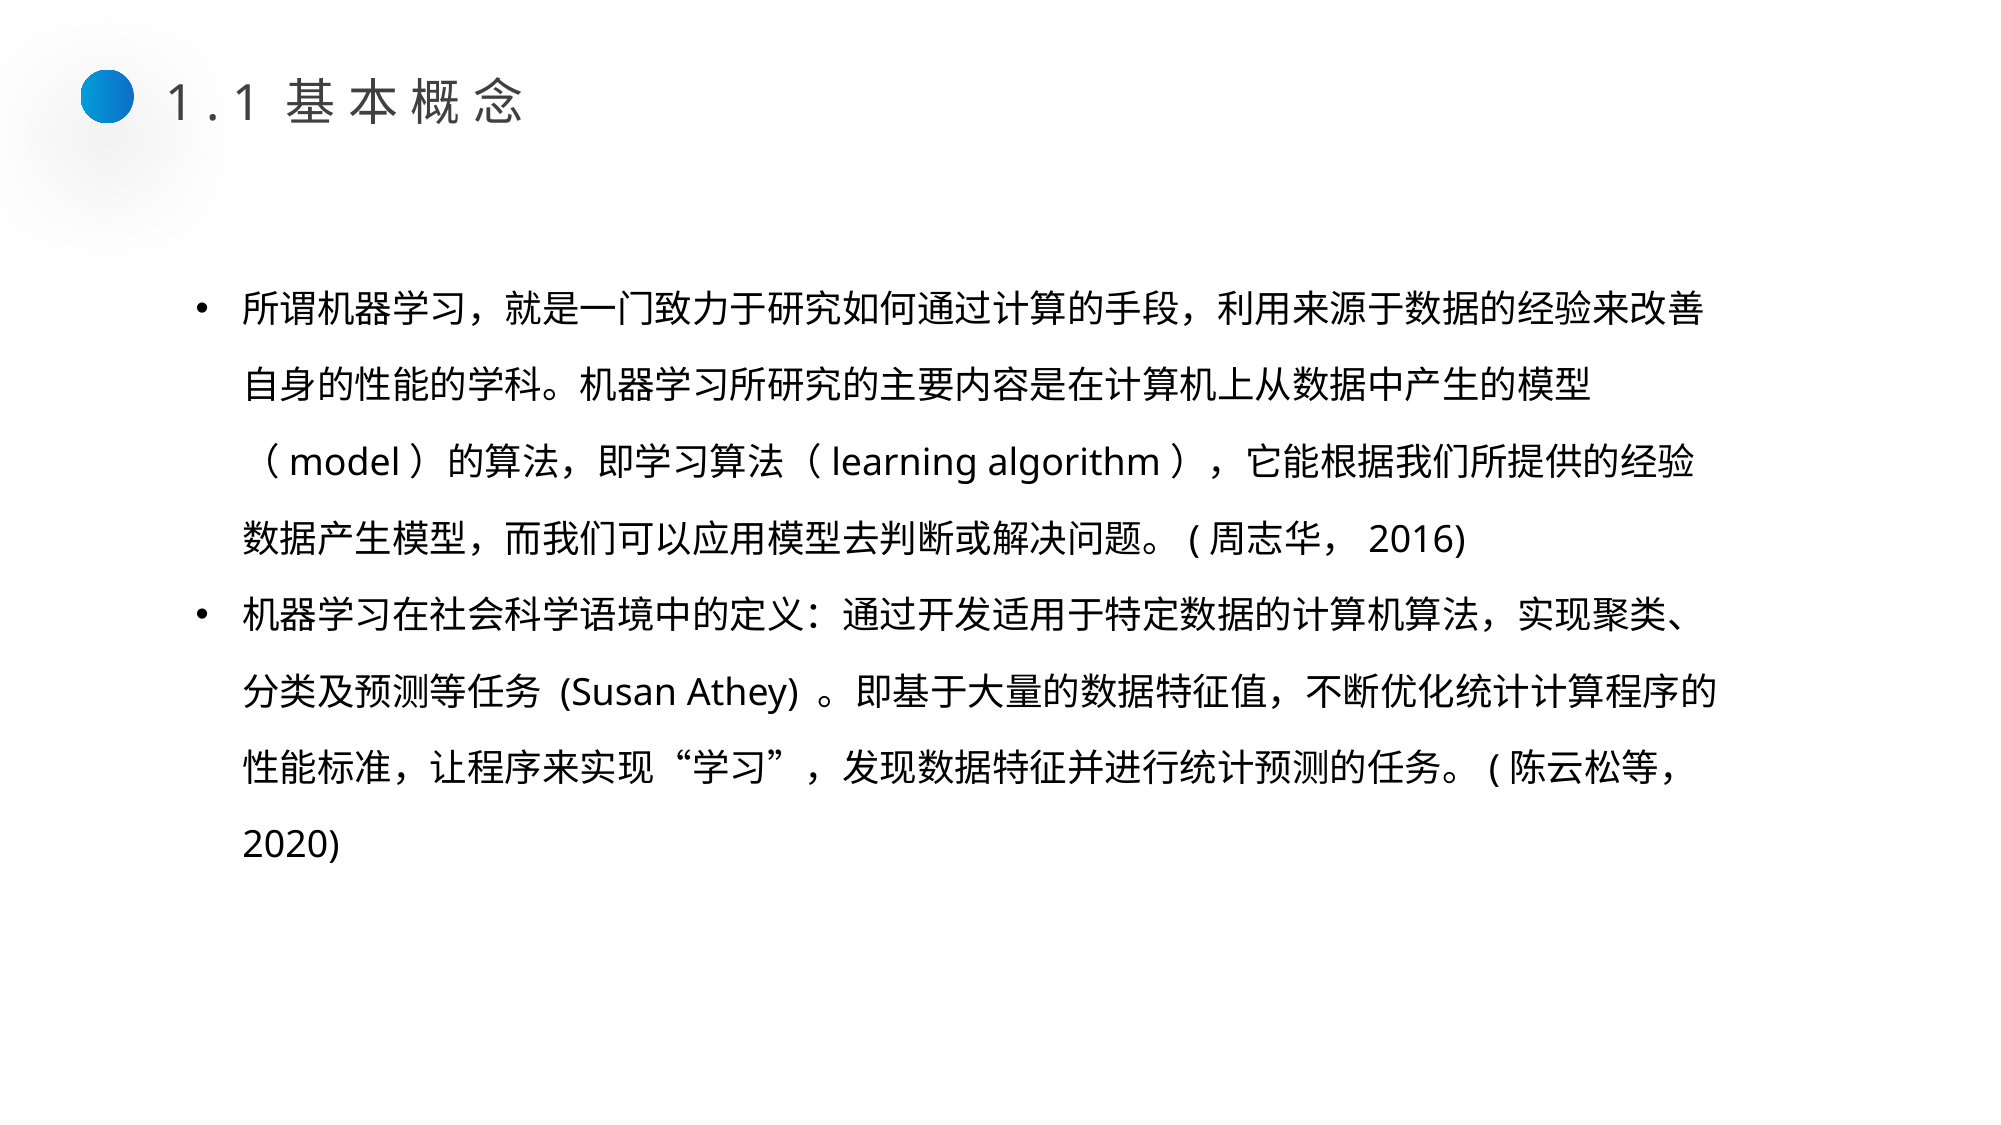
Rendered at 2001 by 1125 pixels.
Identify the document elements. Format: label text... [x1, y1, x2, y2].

text_box [79, 68, 135, 125]
text_box 所谓机器学习，就是一门致力于研究如何通过计算的手段，利用来源于数据的经验来改善自身的性能的学科。机器学习所研究的主要内容是在计算机上从数据中产生的模型（model）的算法，即学习算法（learning algorithm），它能根据我们所提供的经验数据产生模型，而我们可以应用模型去判断或解决问题。(周志华，2016) 机器学习在社会科学语境中的定义：通过开发适用于特定数据的计算机算法，实现聚类、分类及预测等任务 (Susan Athey) 。即基于大量的数据特征值，不断优化统计计算程序的性能标准，让程序来实现“学习”，发现数据特征并进行统计预测的任务。(陈云松等，2020) [180, 246, 1739, 873]
text_box 1.1基本概念 [150, 62, 1049, 138]
